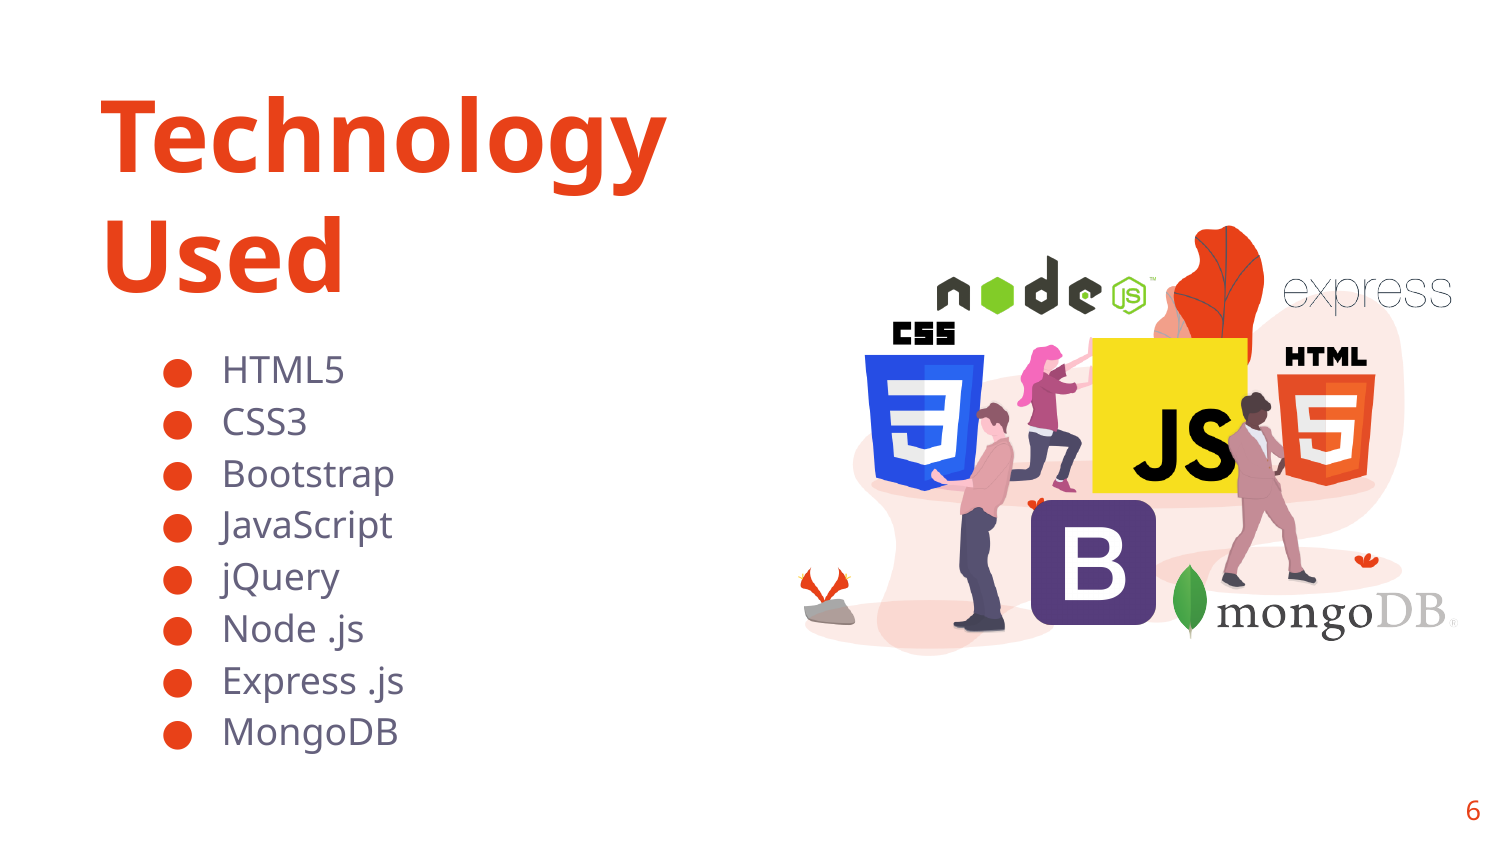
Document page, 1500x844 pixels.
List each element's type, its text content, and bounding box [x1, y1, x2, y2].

text_box HTML5 CSS3 Bootstrap JavaScript jQuery Node .js Express .js MongoDB [131, 324, 613, 770]
slide_number 6 [1391, 779, 1482, 844]
picture [727, 178, 1476, 703]
title Technology Used [99, 122, 1061, 313]
